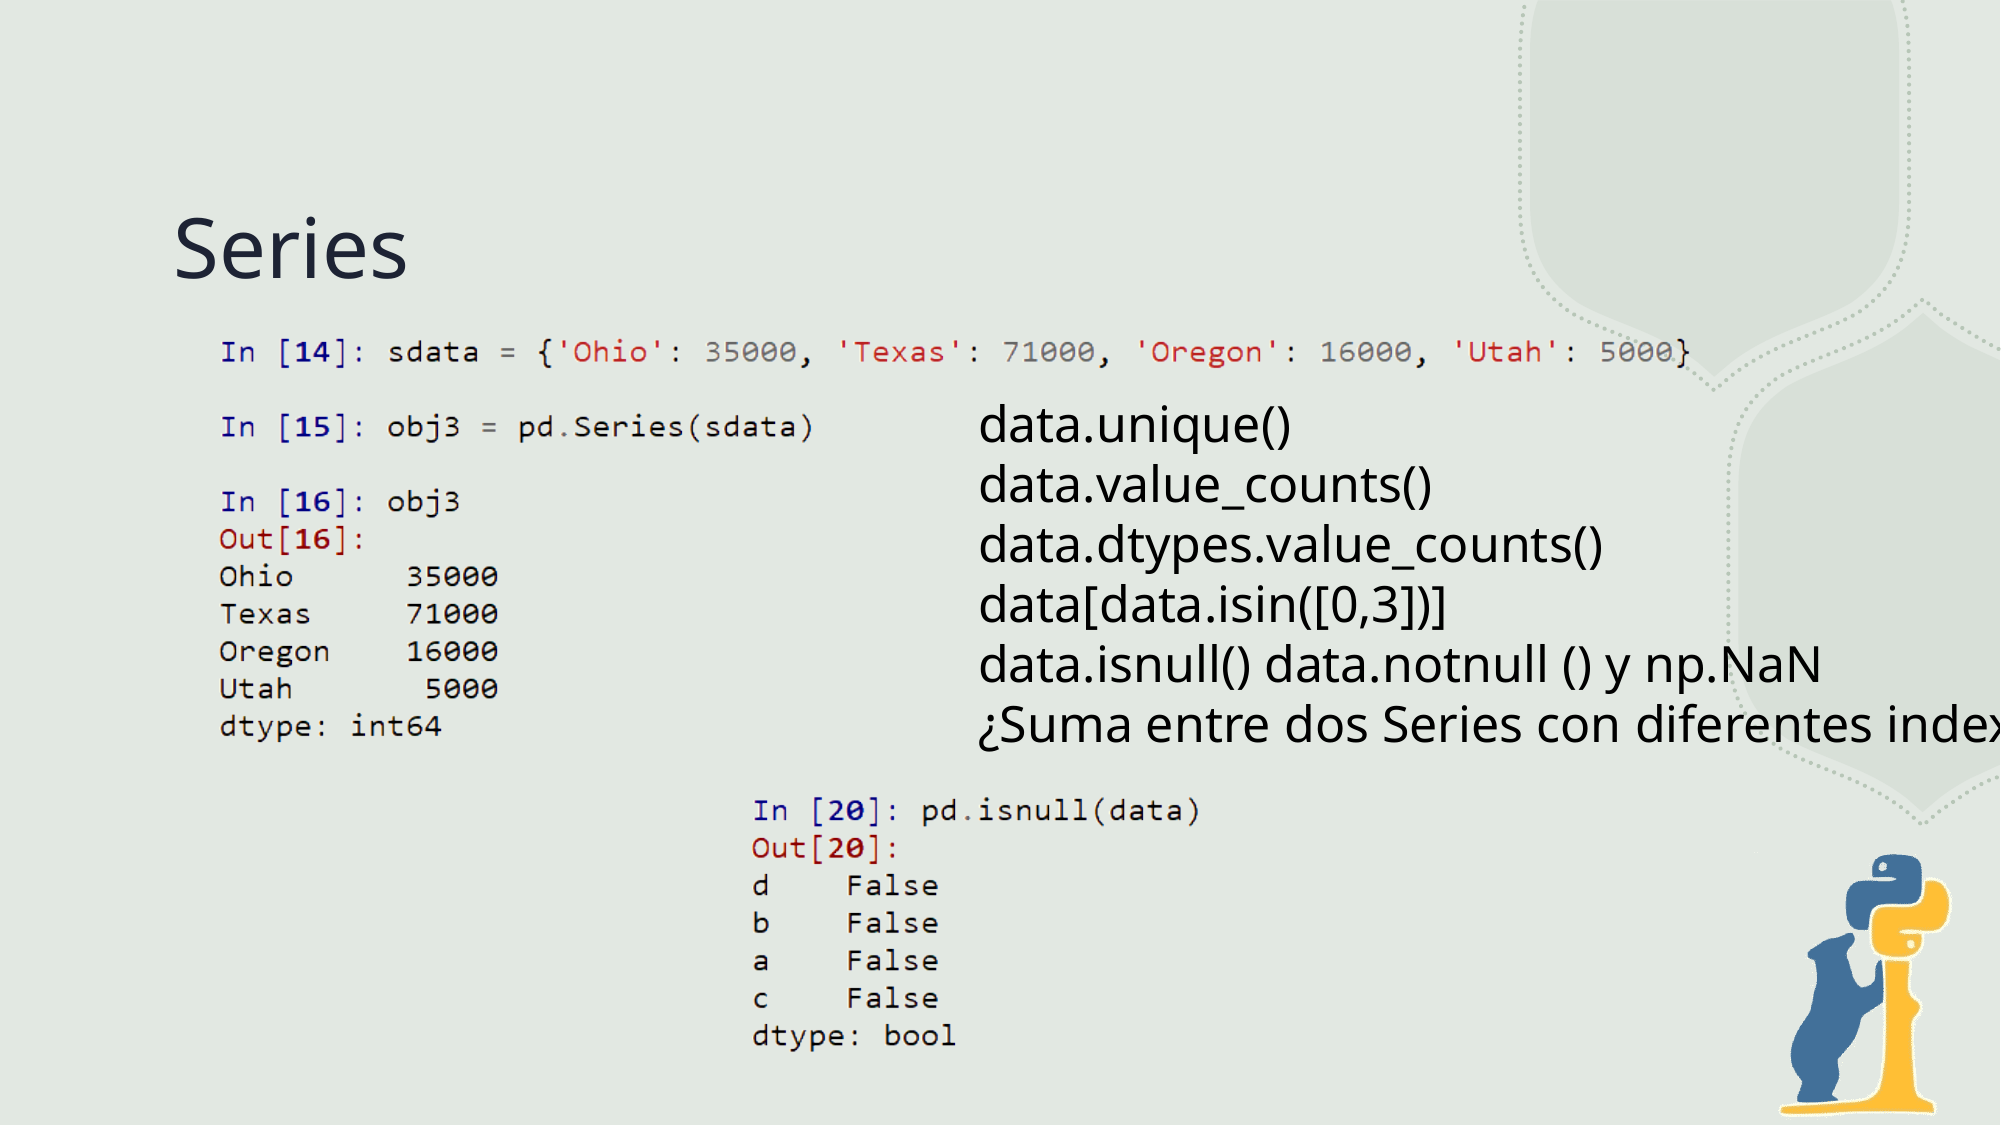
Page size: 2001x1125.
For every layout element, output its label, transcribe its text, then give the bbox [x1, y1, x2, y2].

picture [752, 791, 1214, 1061]
title Series [158, 157, 1648, 332]
picture [1747, 850, 2000, 1125]
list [218, 331, 1708, 752]
text_box data.unique() data.value_counts() data.dtypes.value_counts() data[data.isin([0,3])] data.isnull() data.notnull () y np.NaN ¿Suma entre dos Series con diferentes index? [963, 384, 2000, 760]
